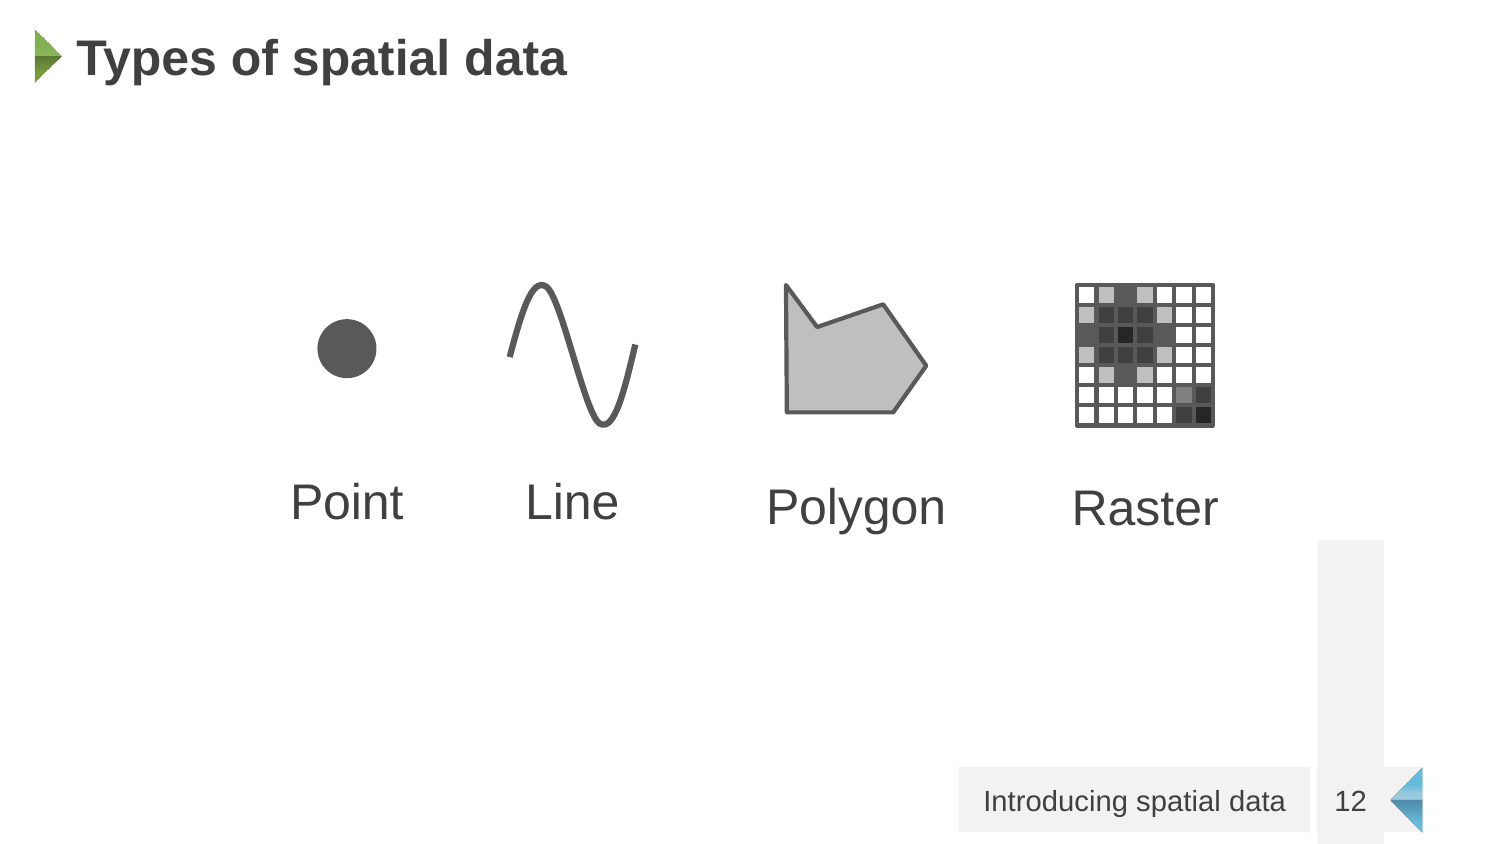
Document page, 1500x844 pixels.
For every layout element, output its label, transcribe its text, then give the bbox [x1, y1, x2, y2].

picture [34, 29, 61, 83]
text_box Polygon [751, 466, 962, 542]
slide_number 12 [1317, 767, 1384, 833]
text_box Raster [1056, 467, 1234, 543]
text_box Line [510, 462, 635, 538]
text_box [507, 282, 638, 427]
text_box Point [275, 462, 419, 538]
title Types of spatial data [61, 18, 588, 95]
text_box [1076, 284, 1214, 426]
list Introducing spatial data [959, 767, 1311, 833]
picture [1391, 768, 1422, 832]
text_box [315, 317, 379, 381]
text_box [783, 283, 928, 415]
